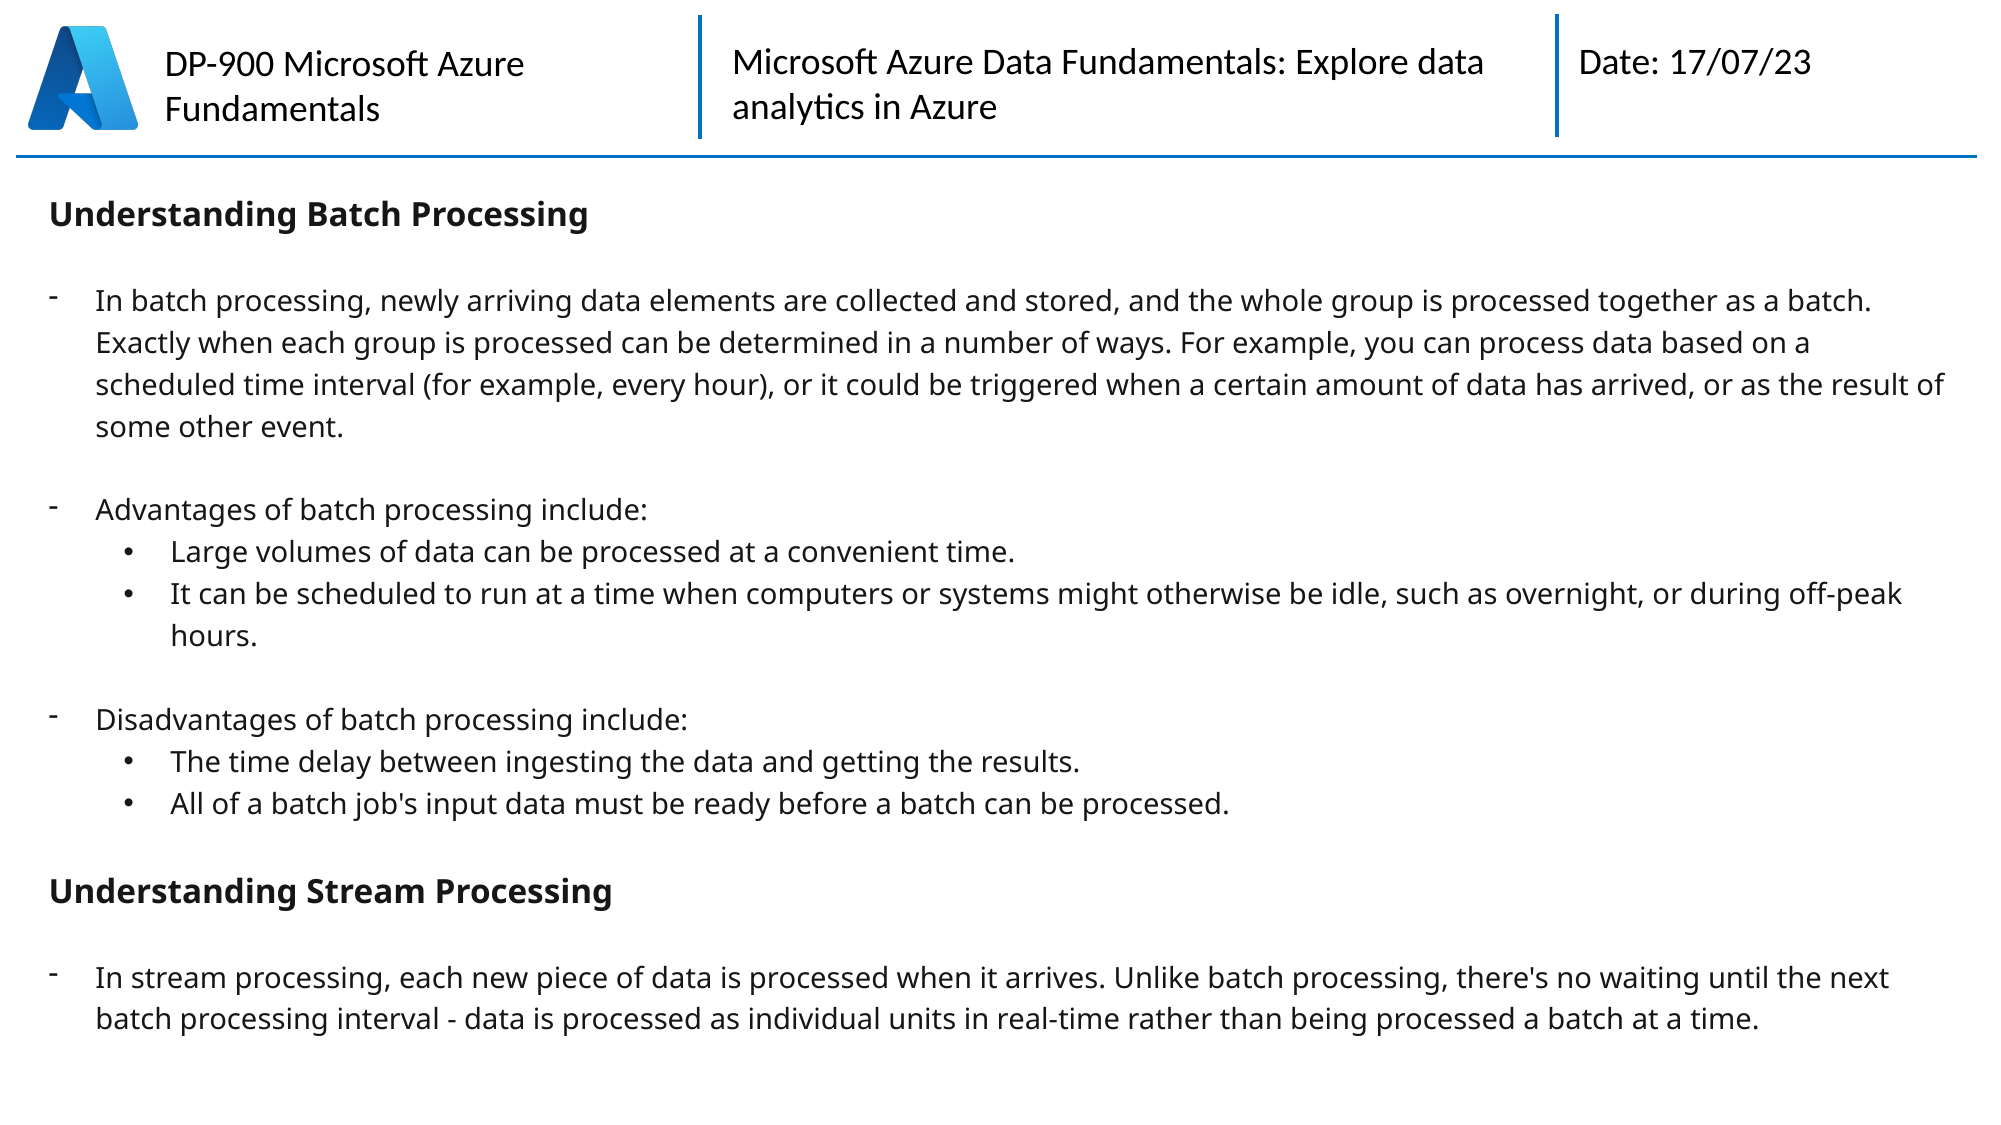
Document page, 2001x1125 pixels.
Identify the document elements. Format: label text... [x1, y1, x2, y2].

picture [23, 18, 143, 138]
text_box Understanding Batch Processing In batch processing, newly arriving data elements are collected and stored, and the whole group is processed together as a batch. Exactly when each group is processed can be determined in a number of ways. For example, you can process data based on a scheduled time interval (for example, every hour), or it could be triggered when a certain amount of data has arrived, or as the result of some other event. Advantages of batch processing include: Large volumes of data can be processed at a convenient time. It can be scheduled to run at a time when computers or systems might otherwise be idle, such as overnight, or during off-peak hours. Disadvantages of batch processing include: The time delay between ingesting the data and getting the results. All of a batch job's input data must be ready before a batch can be processed. Understanding Stream Processing In stream processing, each new piece of data is processed when it arrives. Unlike batch processing, there's no waiting until the next batch processing interval - data is processed as individual units in real-time rather than being processed a batch at a time. [33, 177, 1967, 1086]
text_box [16, 13, 1978, 157]
